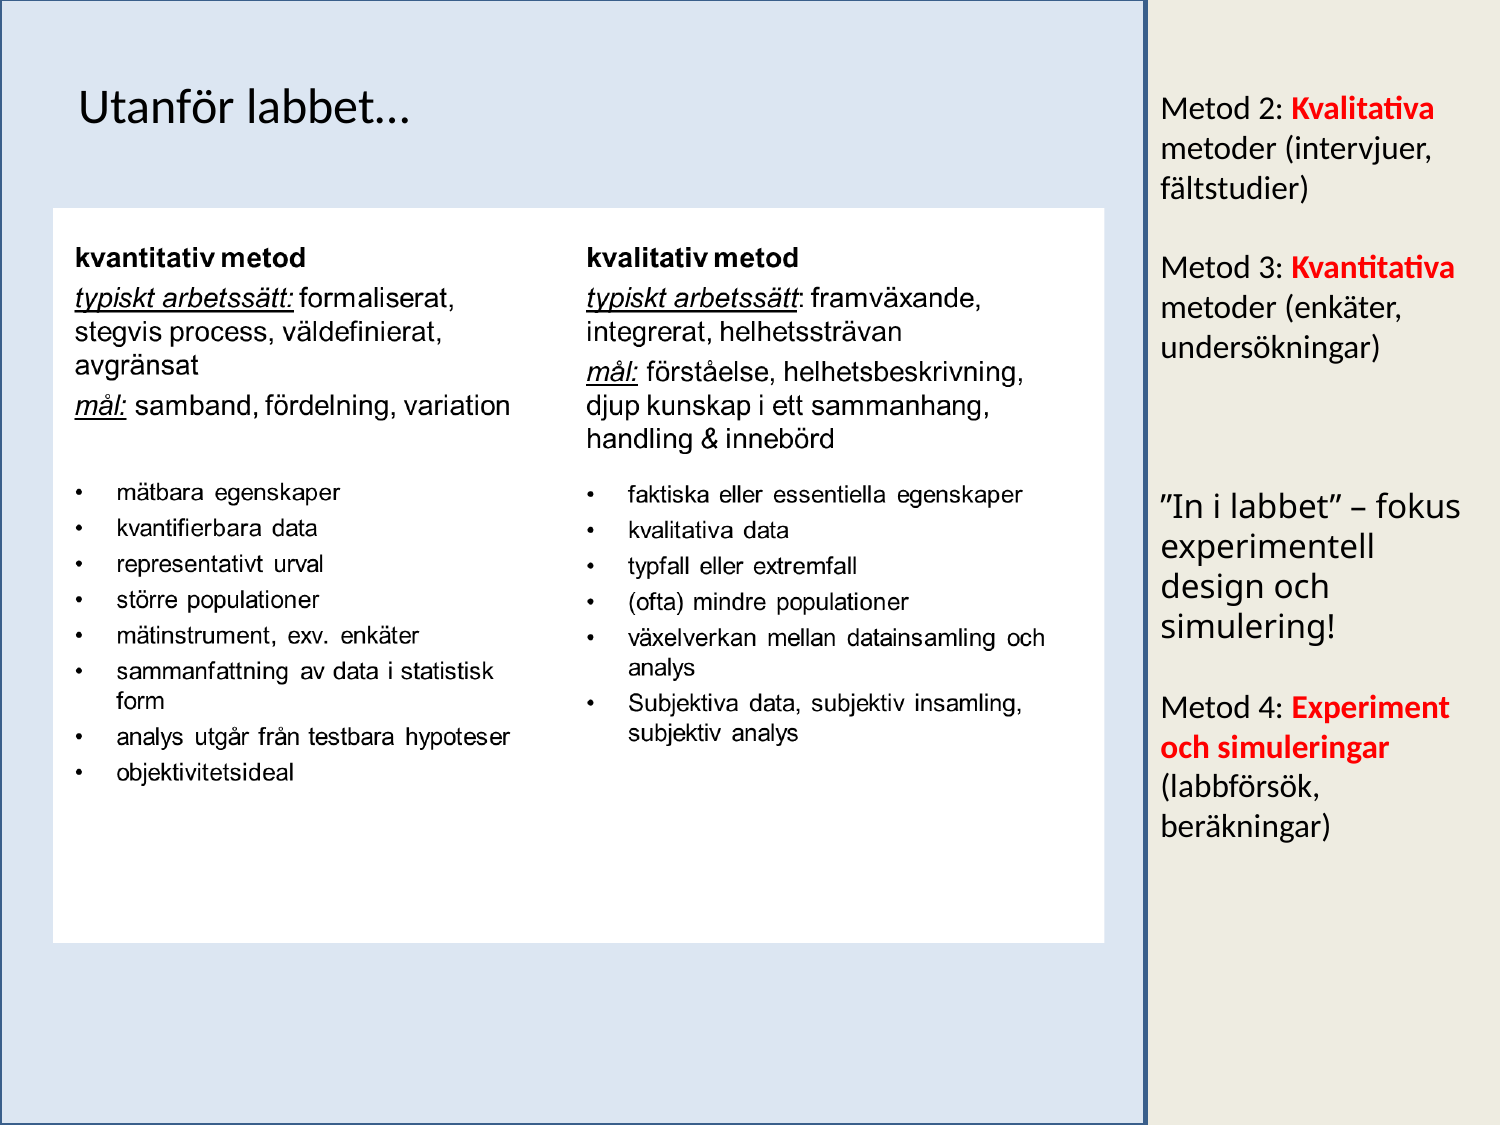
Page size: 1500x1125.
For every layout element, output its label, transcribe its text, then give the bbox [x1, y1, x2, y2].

text_box Utanför labbet… [63, 66, 1068, 142]
text_box [0, 0, 1148, 1125]
picture [57, 231, 1093, 801]
text_box [53, 208, 1105, 943]
text_box Metod 2: Kvalitativa metoder (intervjuer, fältstudier) Metod 3: Kvantitativa metoder (enkäter, undersökningar) ”In i labbet” – fokus experimentell design och simulering! Metod 4: Experiment och simuleringar (labbförsök, beräkningar) [1148, 0, 1500, 1125]
